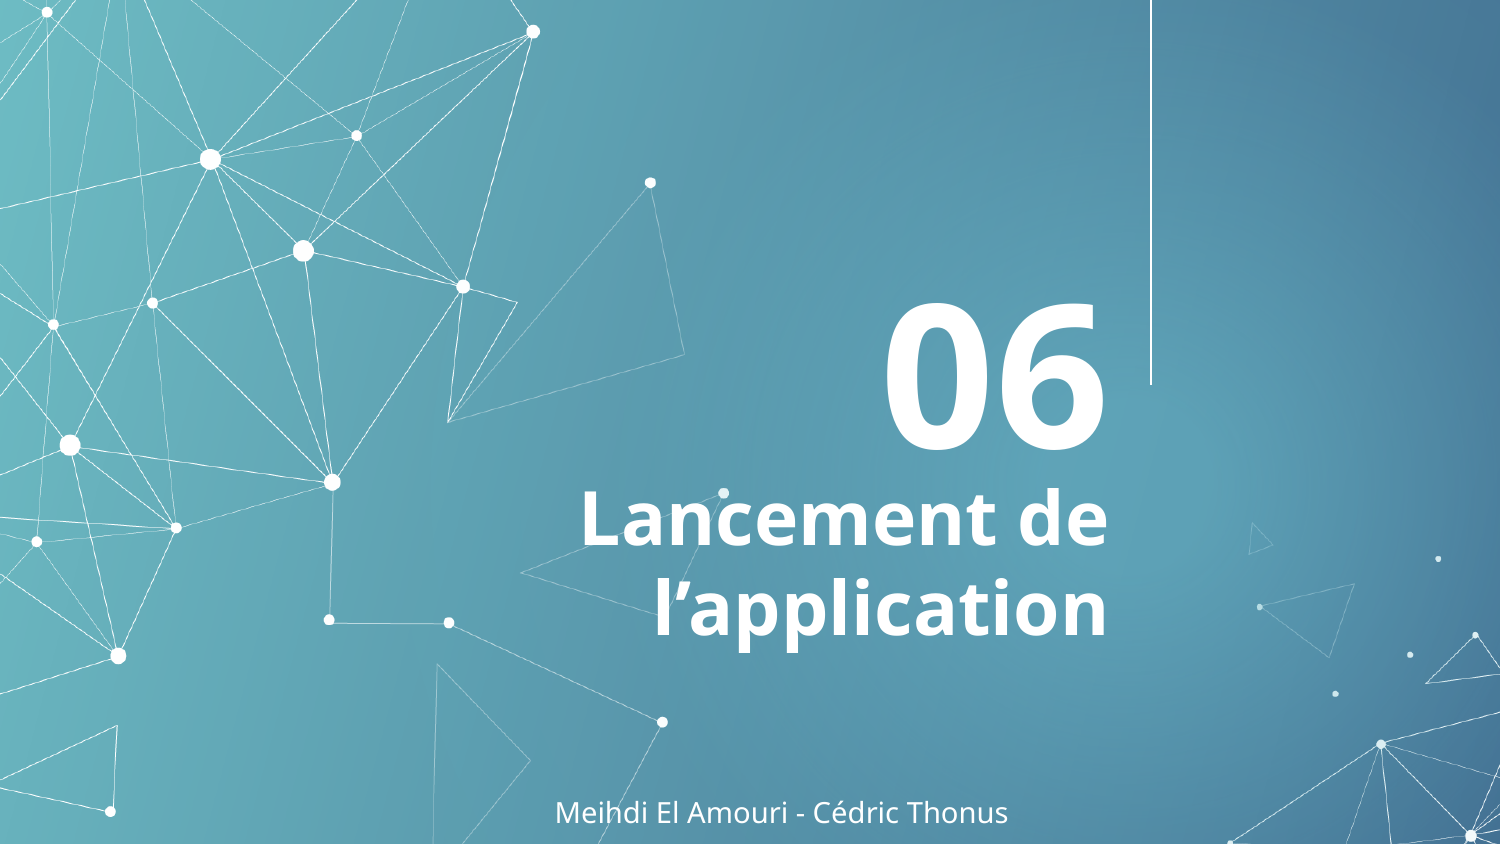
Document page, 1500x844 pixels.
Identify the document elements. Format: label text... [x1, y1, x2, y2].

title Lancement de l’application [272, 402, 1125, 718]
picture [0, 0, 1500, 844]
title 06 [635, 306, 1125, 430]
